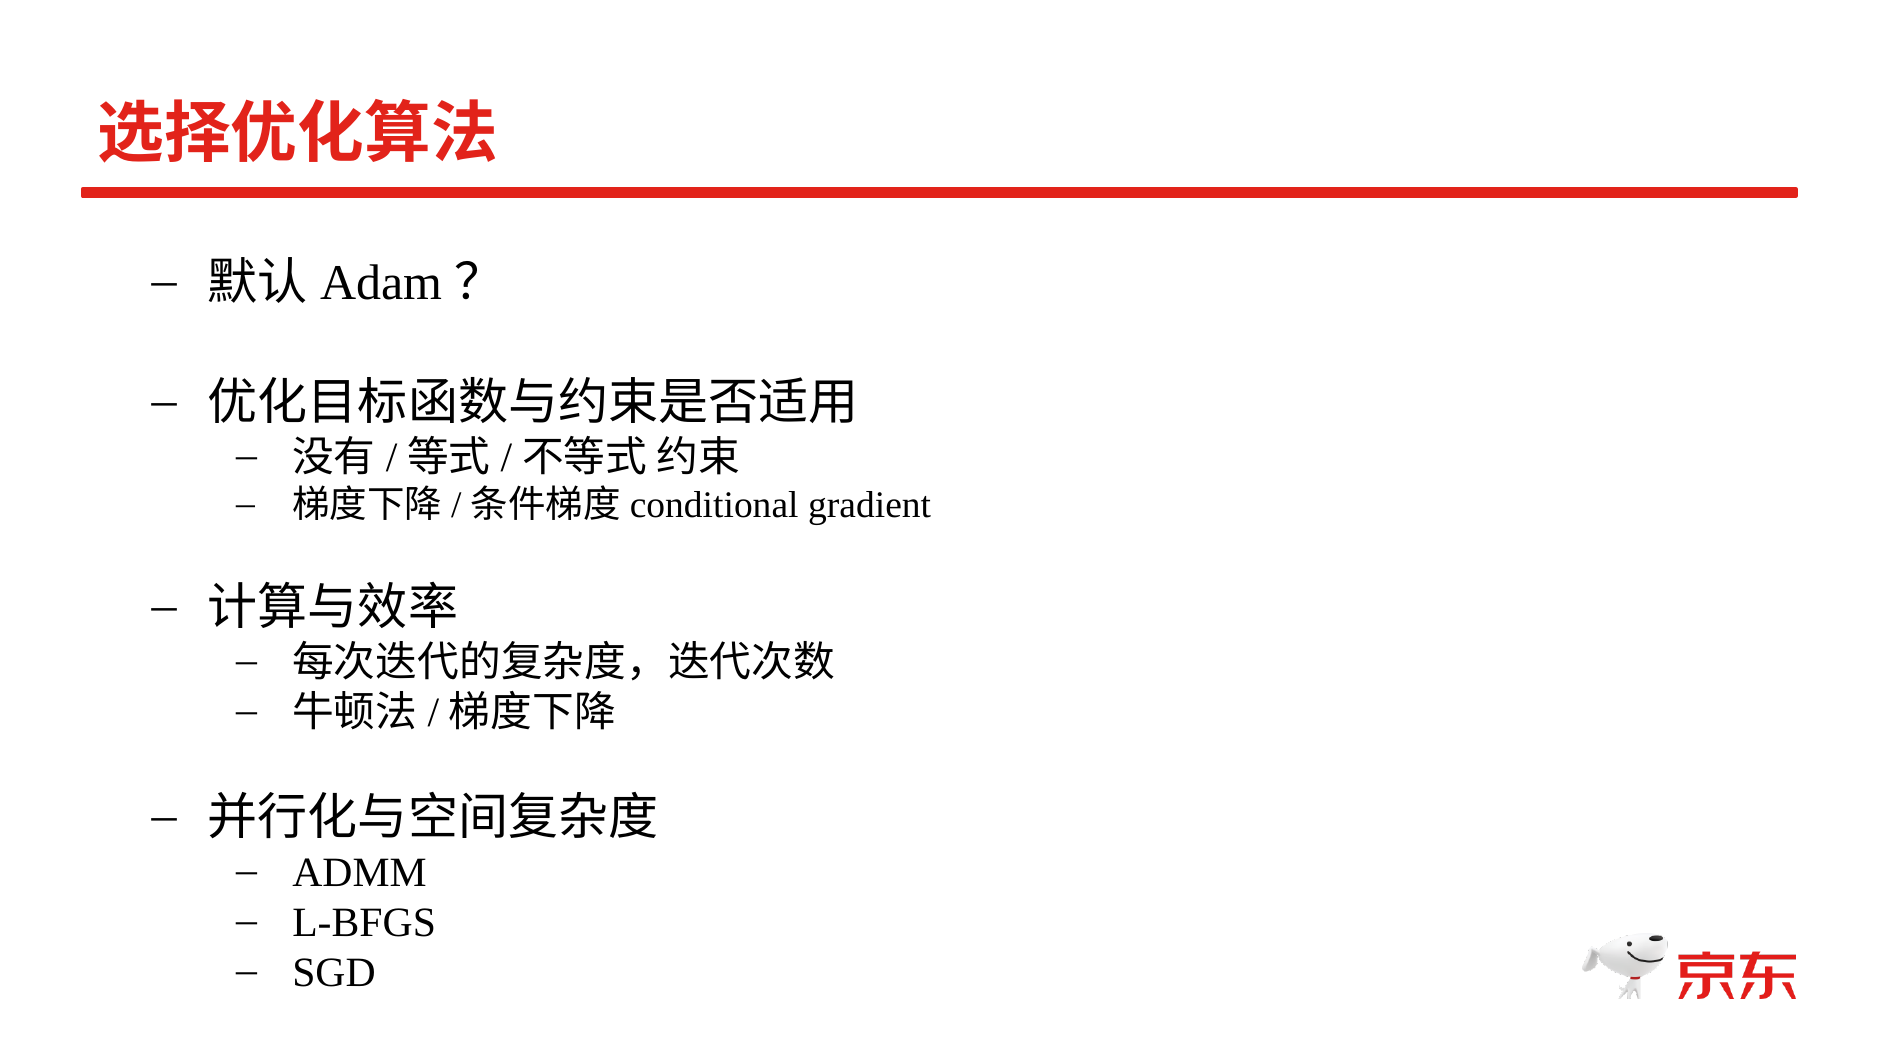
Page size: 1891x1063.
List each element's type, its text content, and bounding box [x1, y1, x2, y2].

text_box 默认Adam？ 优化目标函数与约束是否适用 没有/等式/不等式 约束 梯度下降/条件梯度conditional gradient 计算与效率 每次迭代的复杂度，迭代次数 牛顿法/梯度下降 并行化与空间复杂度 ADMM L-BFGS SGD [136, 242, 1749, 1003]
list 选择优化算法 [82, 82, 1087, 189]
picture [1749, 933, 1796, 999]
